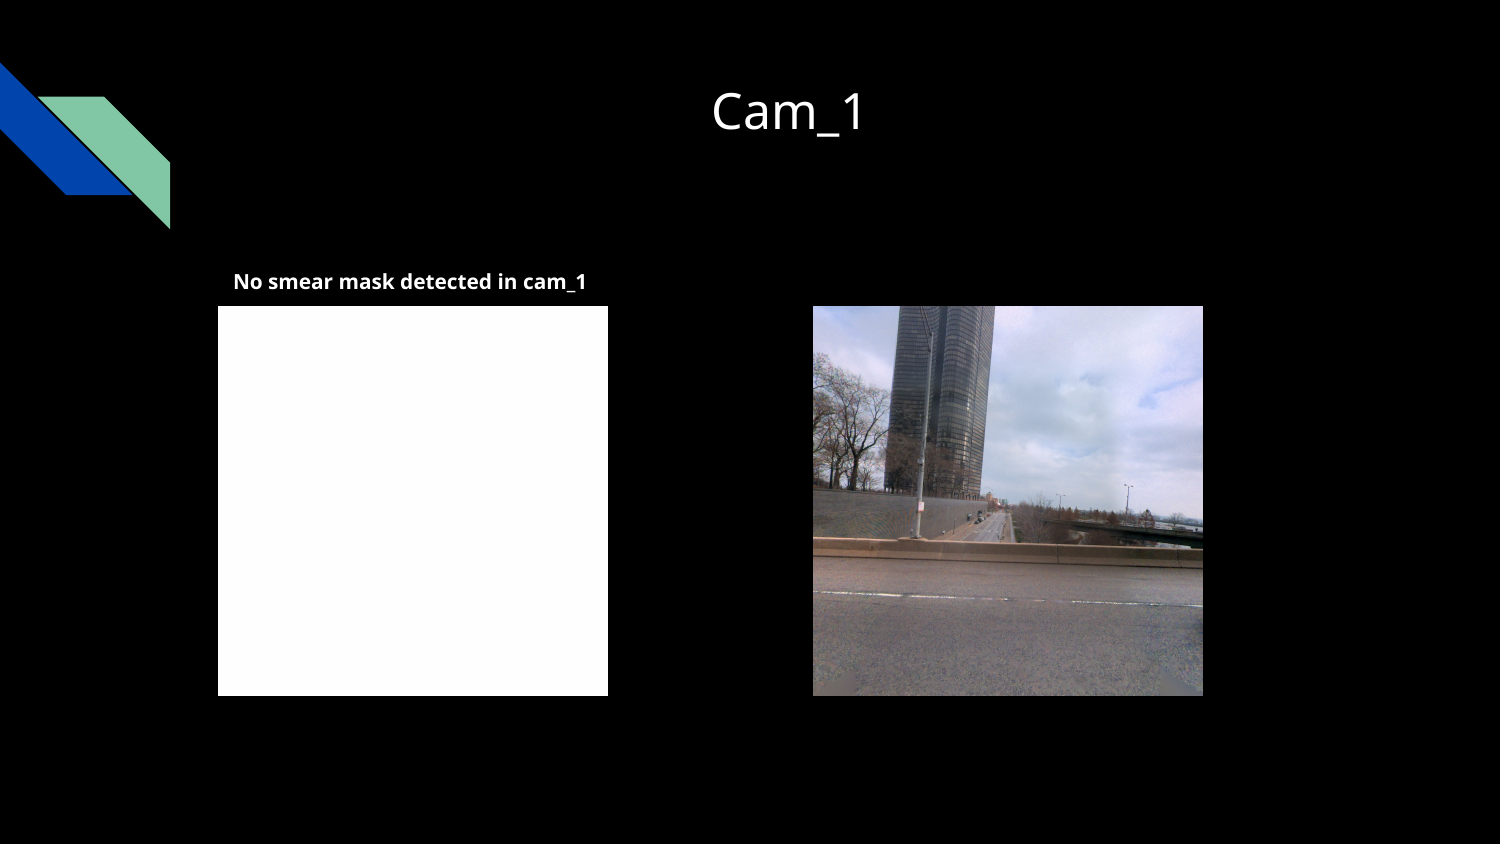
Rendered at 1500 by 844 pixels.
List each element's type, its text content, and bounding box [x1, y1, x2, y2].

picture [217, 306, 608, 696]
picture [813, 306, 1203, 696]
text_box No smear mask detected in cam_1 [218, 250, 711, 309]
title Cam_1 [212, 64, 1368, 215]
